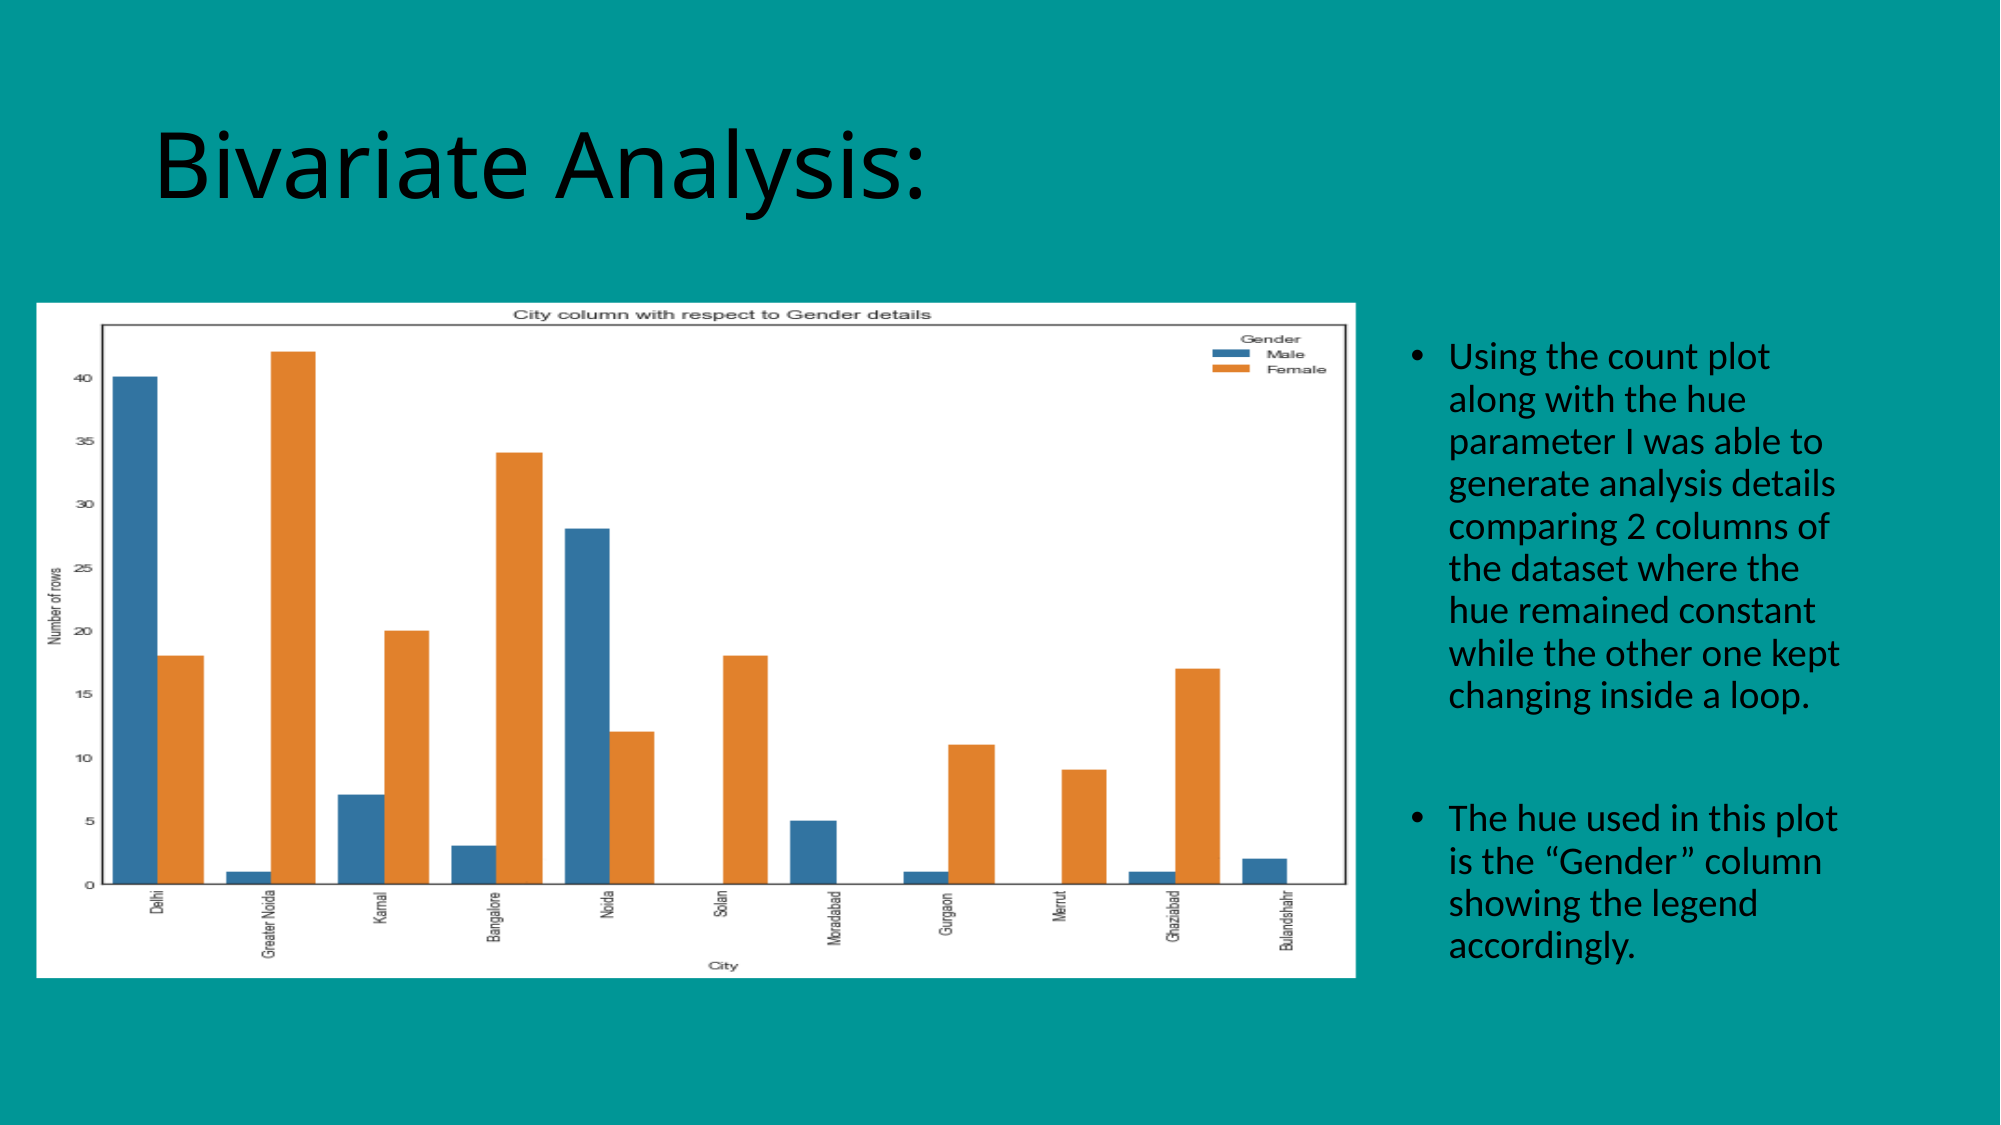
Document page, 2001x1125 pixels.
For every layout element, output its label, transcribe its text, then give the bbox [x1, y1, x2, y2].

text_box Using the count plot along with the hue parameter I was able to generate analysis details comparing 2 columns of the dataset where the hue remained constant while the other one kept changing inside a loop. The hue used in this plot is the “Gender” column showing the legend accordingly. [1395, 328, 1863, 1013]
title Bivariate Analysis: [137, 59, 1863, 278]
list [35, 179, 1360, 1103]
